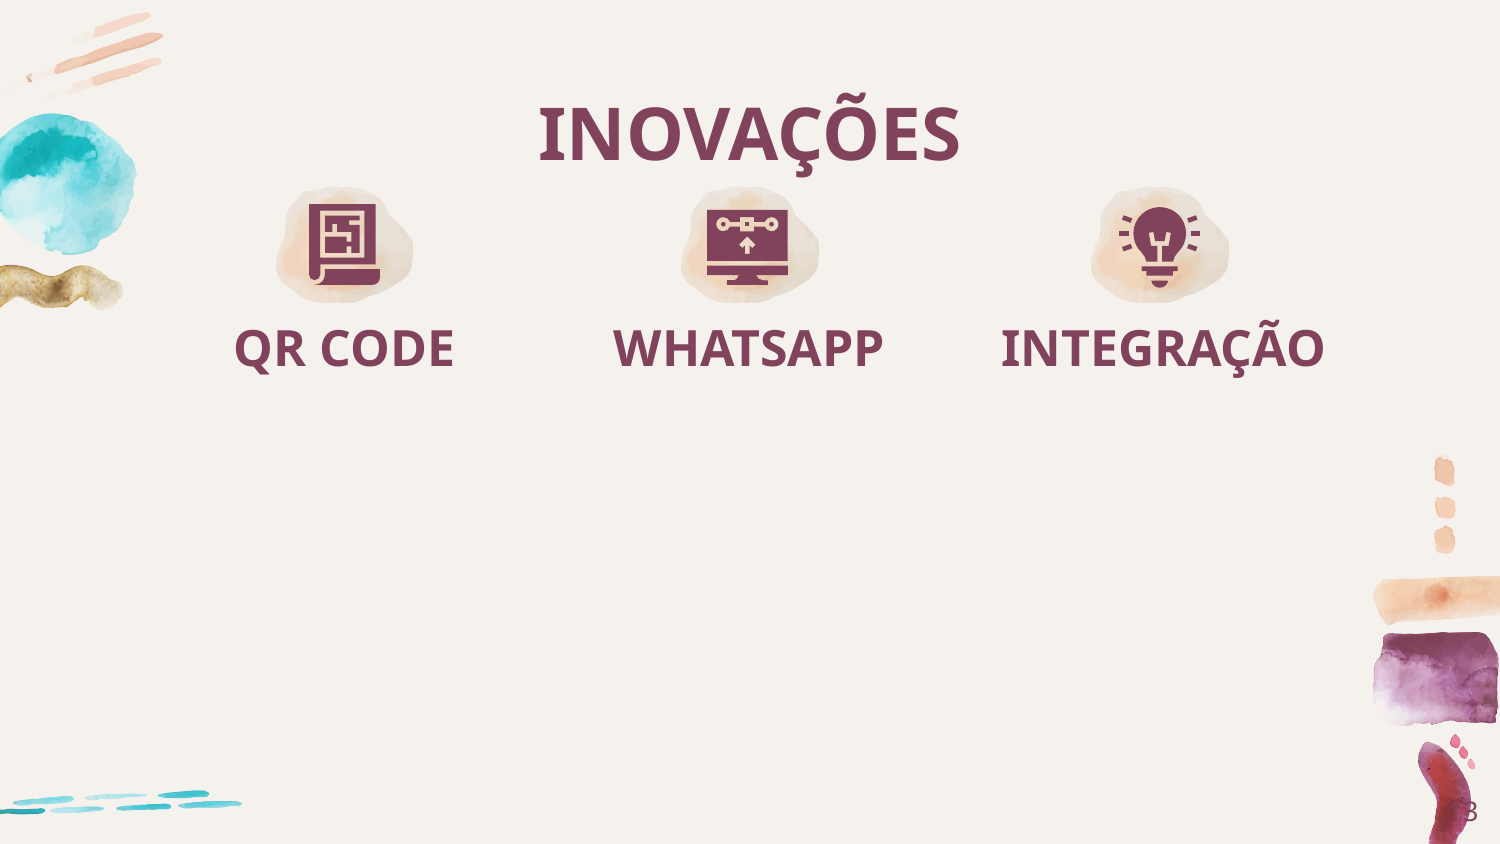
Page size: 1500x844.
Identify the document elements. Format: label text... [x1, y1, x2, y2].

picture [0, 112, 138, 256]
picture [1372, 631, 1500, 727]
picture [273, 184, 416, 305]
picture [0, 789, 244, 818]
picture [1089, 184, 1231, 305]
picture [1372, 575, 1500, 627]
slide_number ‹#› [1403, 779, 1494, 844]
subtitle QR CODE [182, 304, 507, 392]
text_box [308, 203, 381, 286]
picture [3, 10, 166, 107]
subtitle INTEGRAÇÃO [967, 304, 1360, 392]
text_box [1119, 206, 1201, 288]
picture [678, 184, 821, 305]
title INOVAÇÕES [118, 72, 1382, 167]
picture [1432, 452, 1457, 555]
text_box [706, 209, 789, 286]
picture [1415, 732, 1477, 779]
picture [0, 262, 125, 313]
subtitle WHATSAPP [587, 304, 912, 392]
